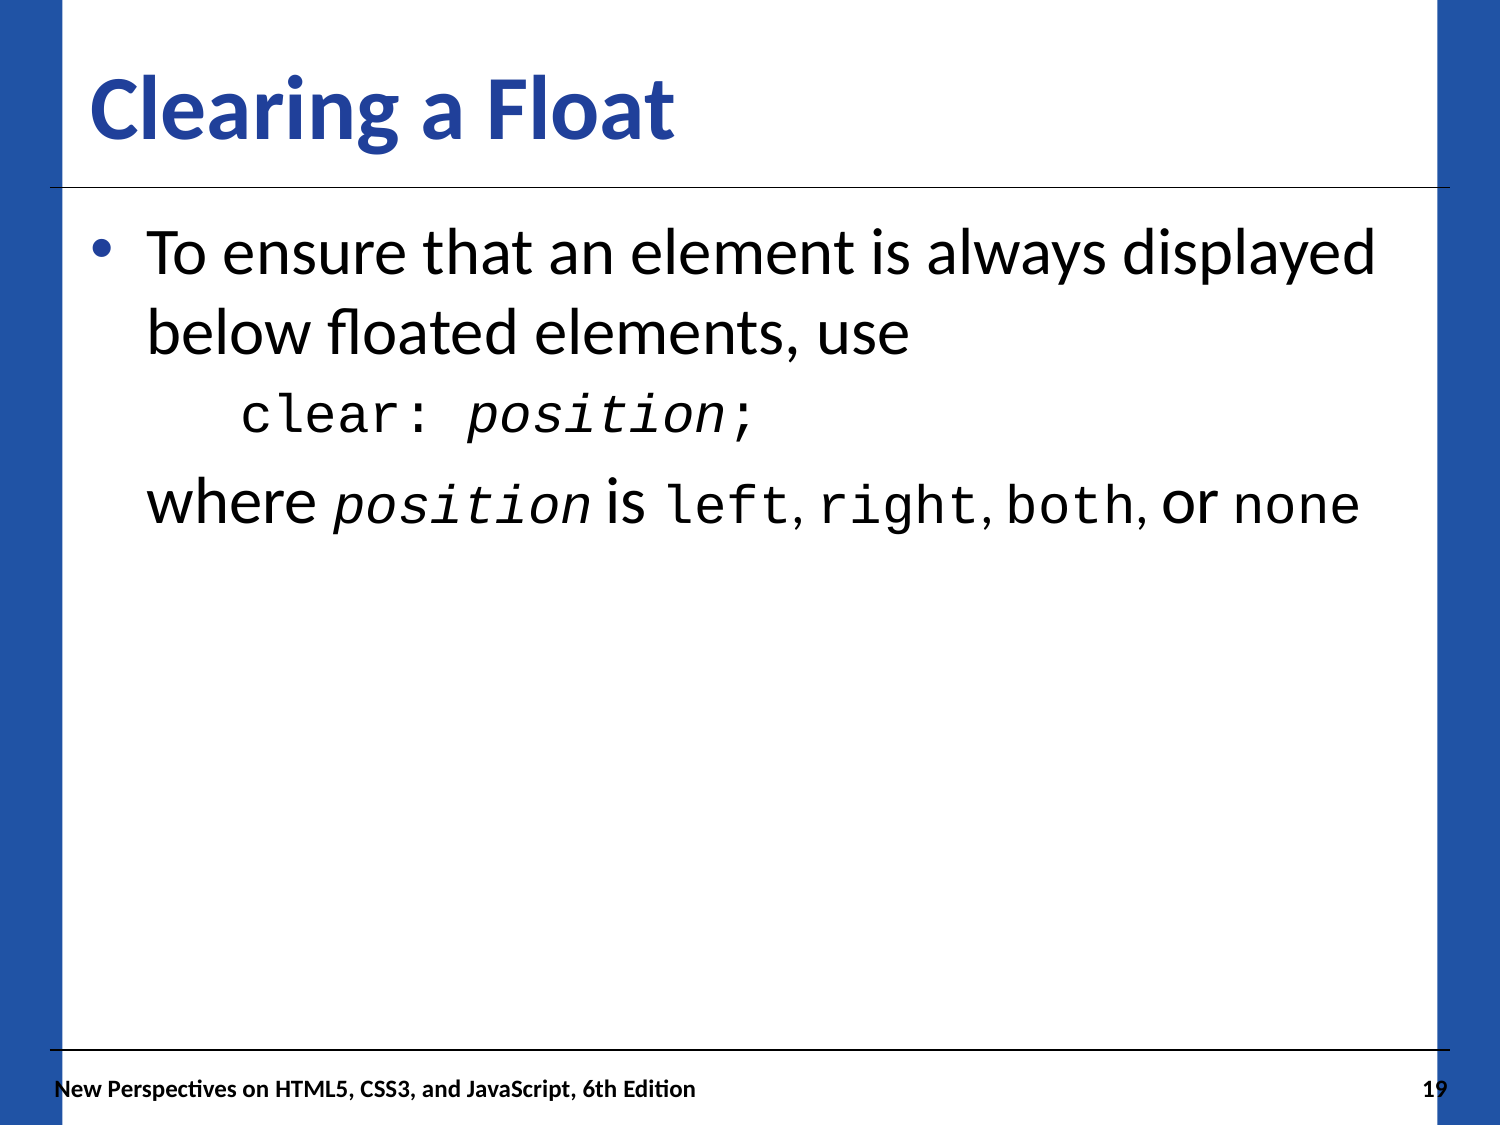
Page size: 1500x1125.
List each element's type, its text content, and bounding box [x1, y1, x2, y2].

list To ensure that an element is always displayed below floated elements, use clear: position; where position is left, right, both, or none [74, 199, 1438, 1050]
title Clearing a Float [74, 24, 1438, 181]
footer New Perspectives on HTML5, CSS3, and JavaScript, 6th Edition [39, 1050, 1390, 1125]
slide_number 19 [1390, 1050, 1463, 1125]
